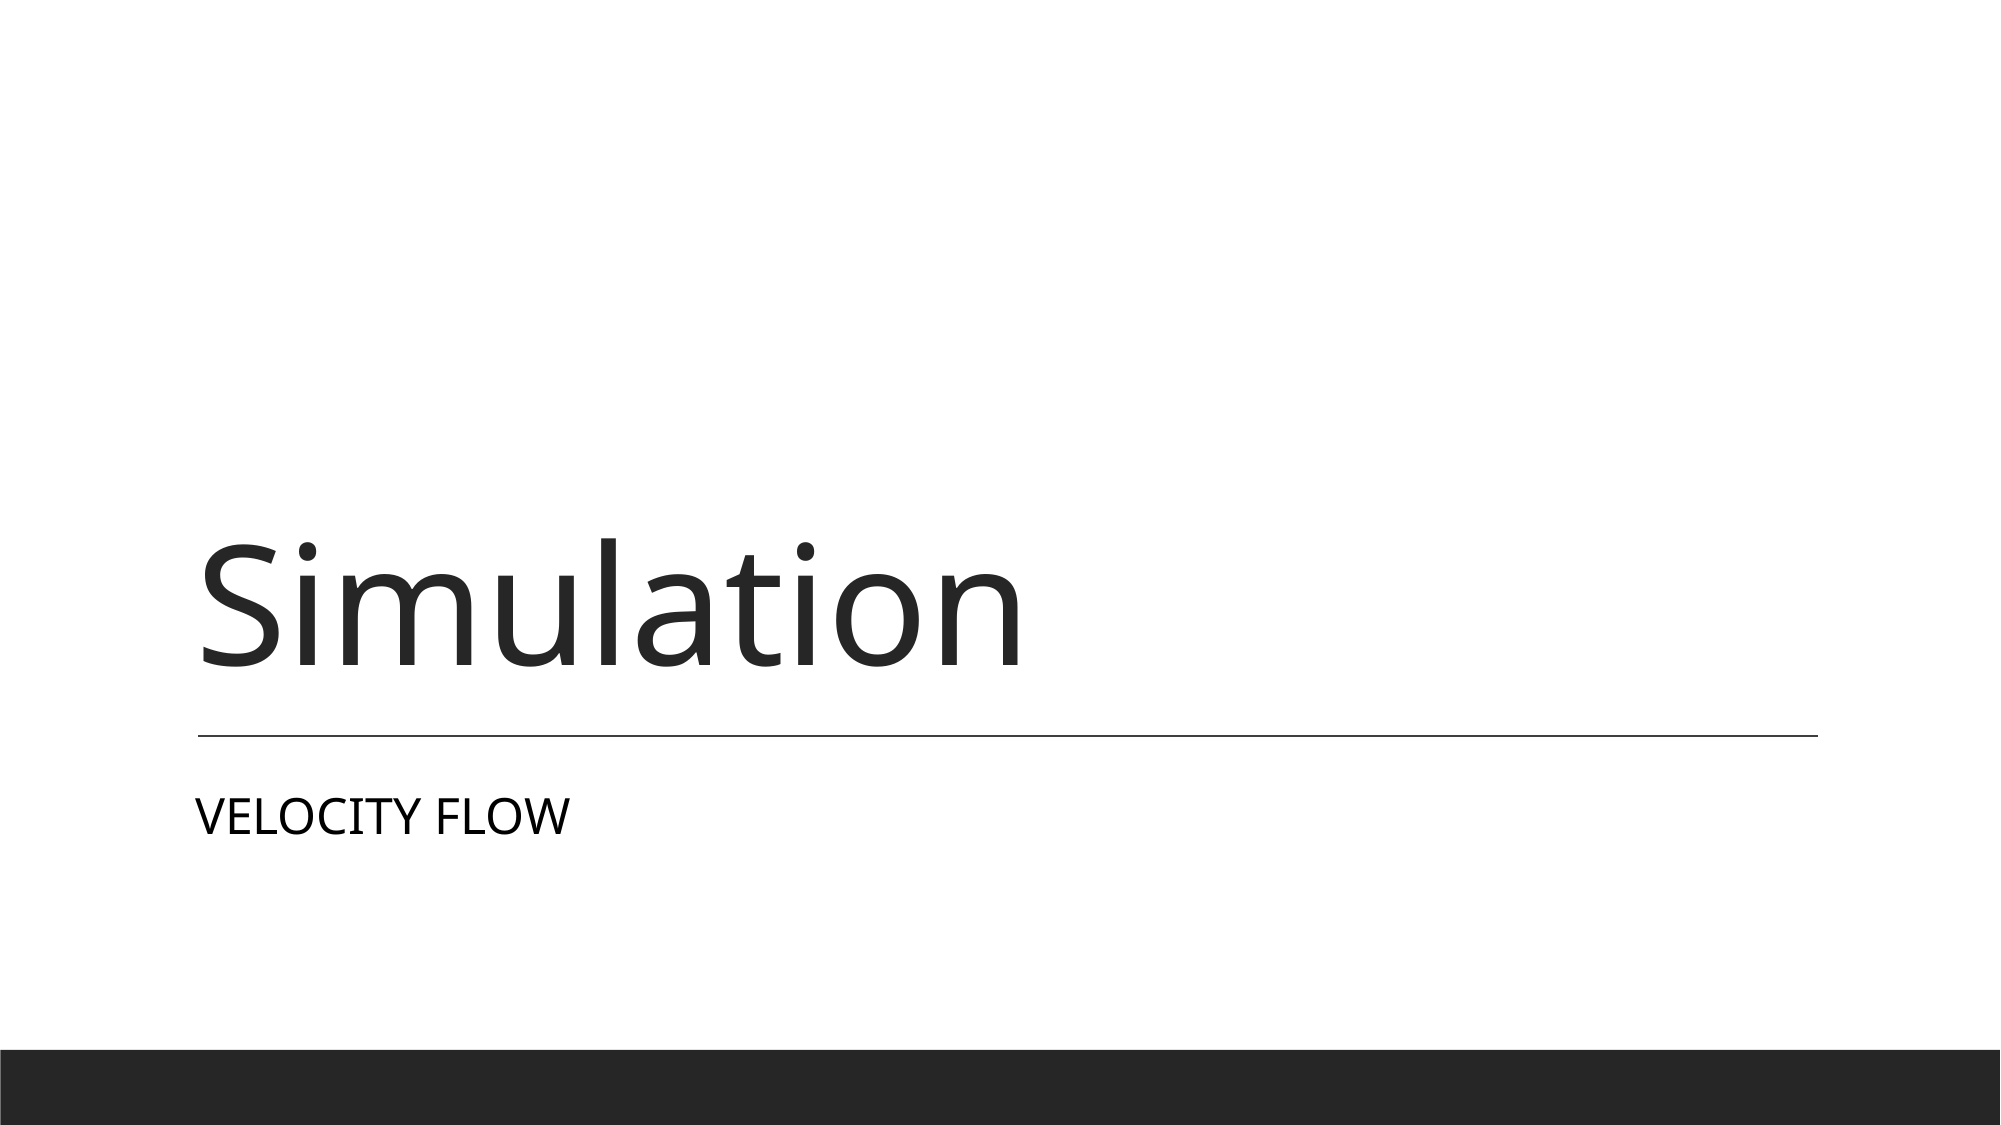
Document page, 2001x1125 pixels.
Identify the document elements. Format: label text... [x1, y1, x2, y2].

list VELOCITY FLOW [180, 765, 1830, 953]
title Simulation [180, 124, 1830, 710]
